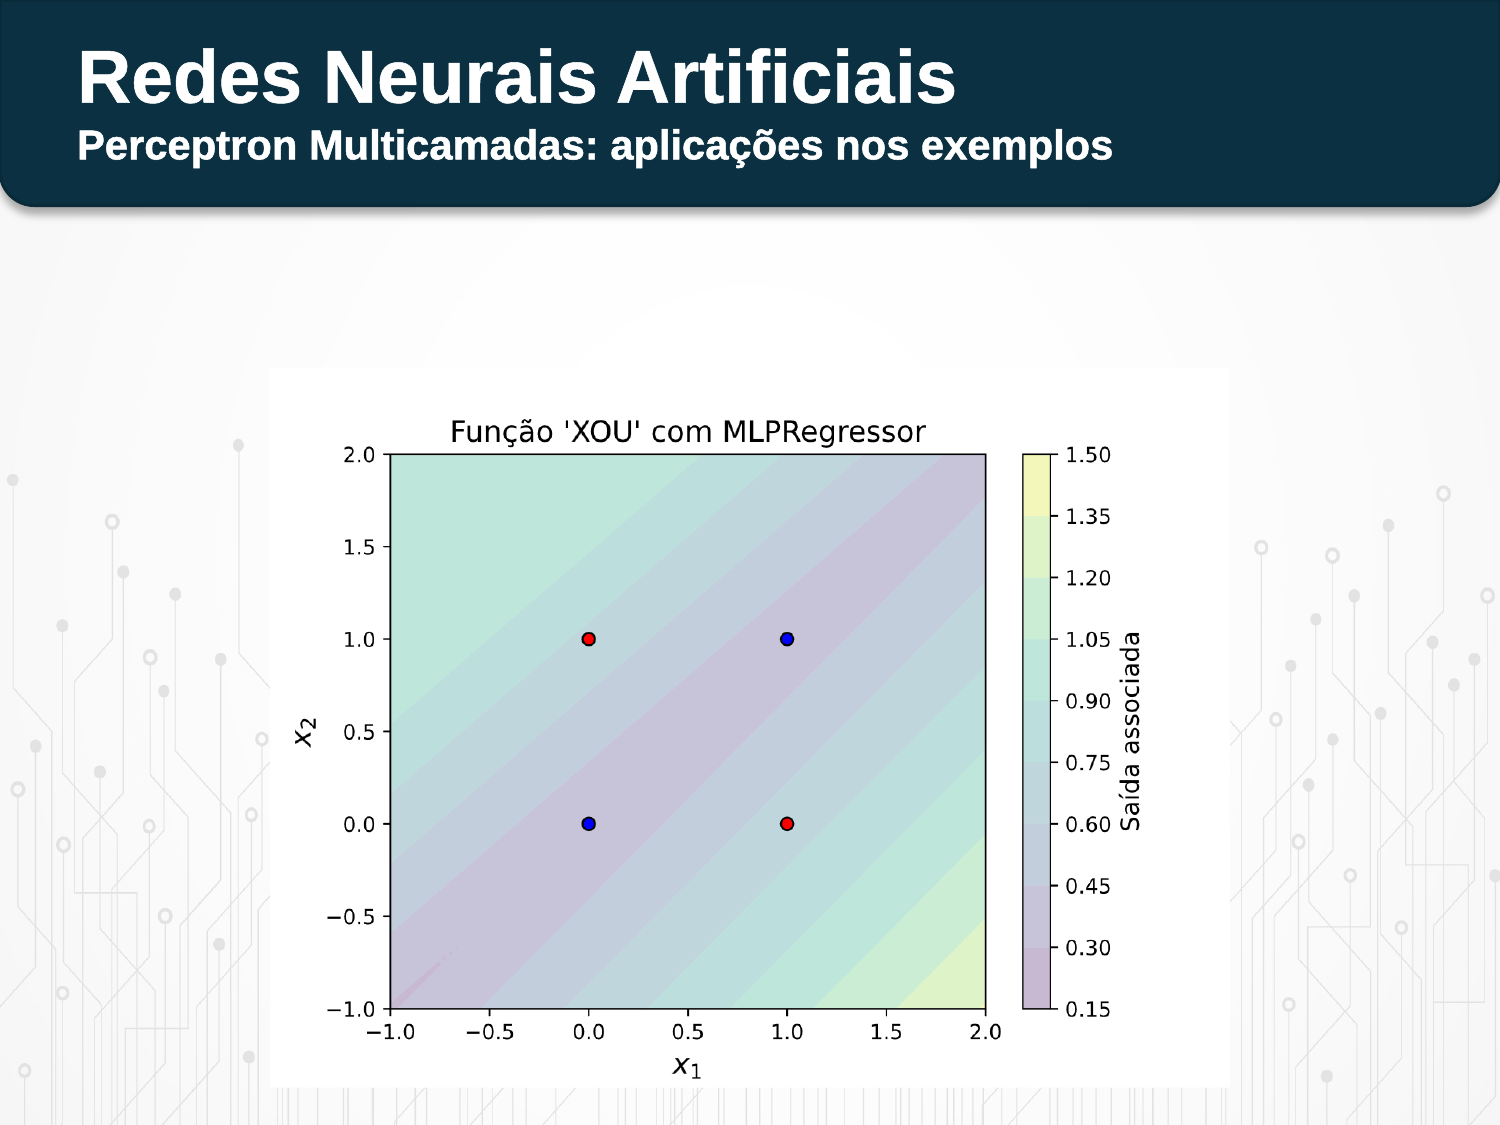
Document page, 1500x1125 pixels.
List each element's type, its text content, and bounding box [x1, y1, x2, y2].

text_box Redes Neurais Artificiais Perceptron Multicamadas: aplicações nos exemplos [62, 20, 1129, 175]
text_box [0, 0, 1500, 208]
picture [269, 366, 1231, 1088]
